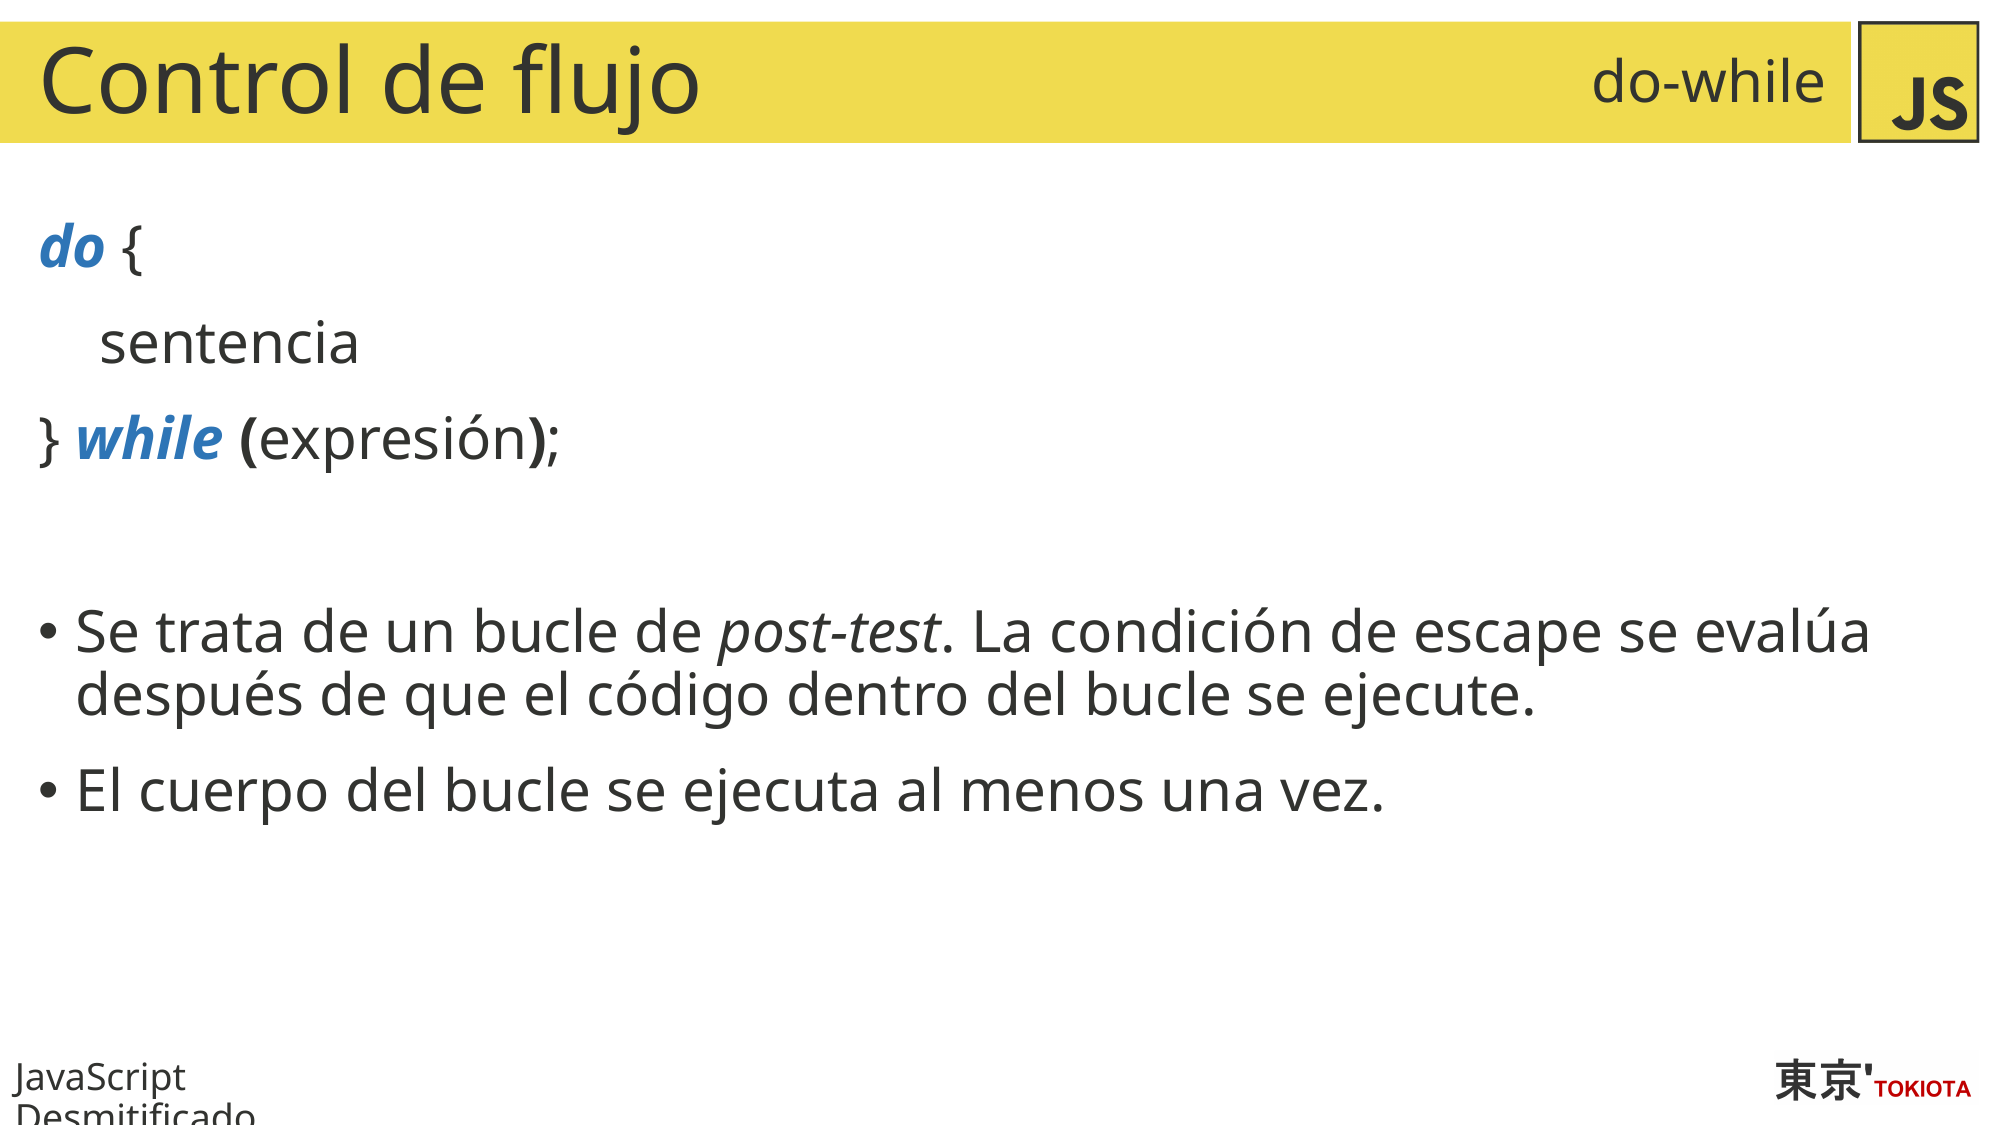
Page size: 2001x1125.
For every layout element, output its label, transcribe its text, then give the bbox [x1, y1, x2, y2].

title Control de flujo [23, 27, 1353, 139]
list do { sentencia } while (expresión); Se trata de un bucle de post-test. La condición de escape se evalúa después de que el código dentro del bucle se ejecute. El cuerpo del bucle se ejecuta al menos una vez. [23, 209, 1979, 1019]
picture [1858, 21, 1980, 143]
picture [1774, 1050, 1979, 1105]
list do-while [1368, 44, 1841, 139]
